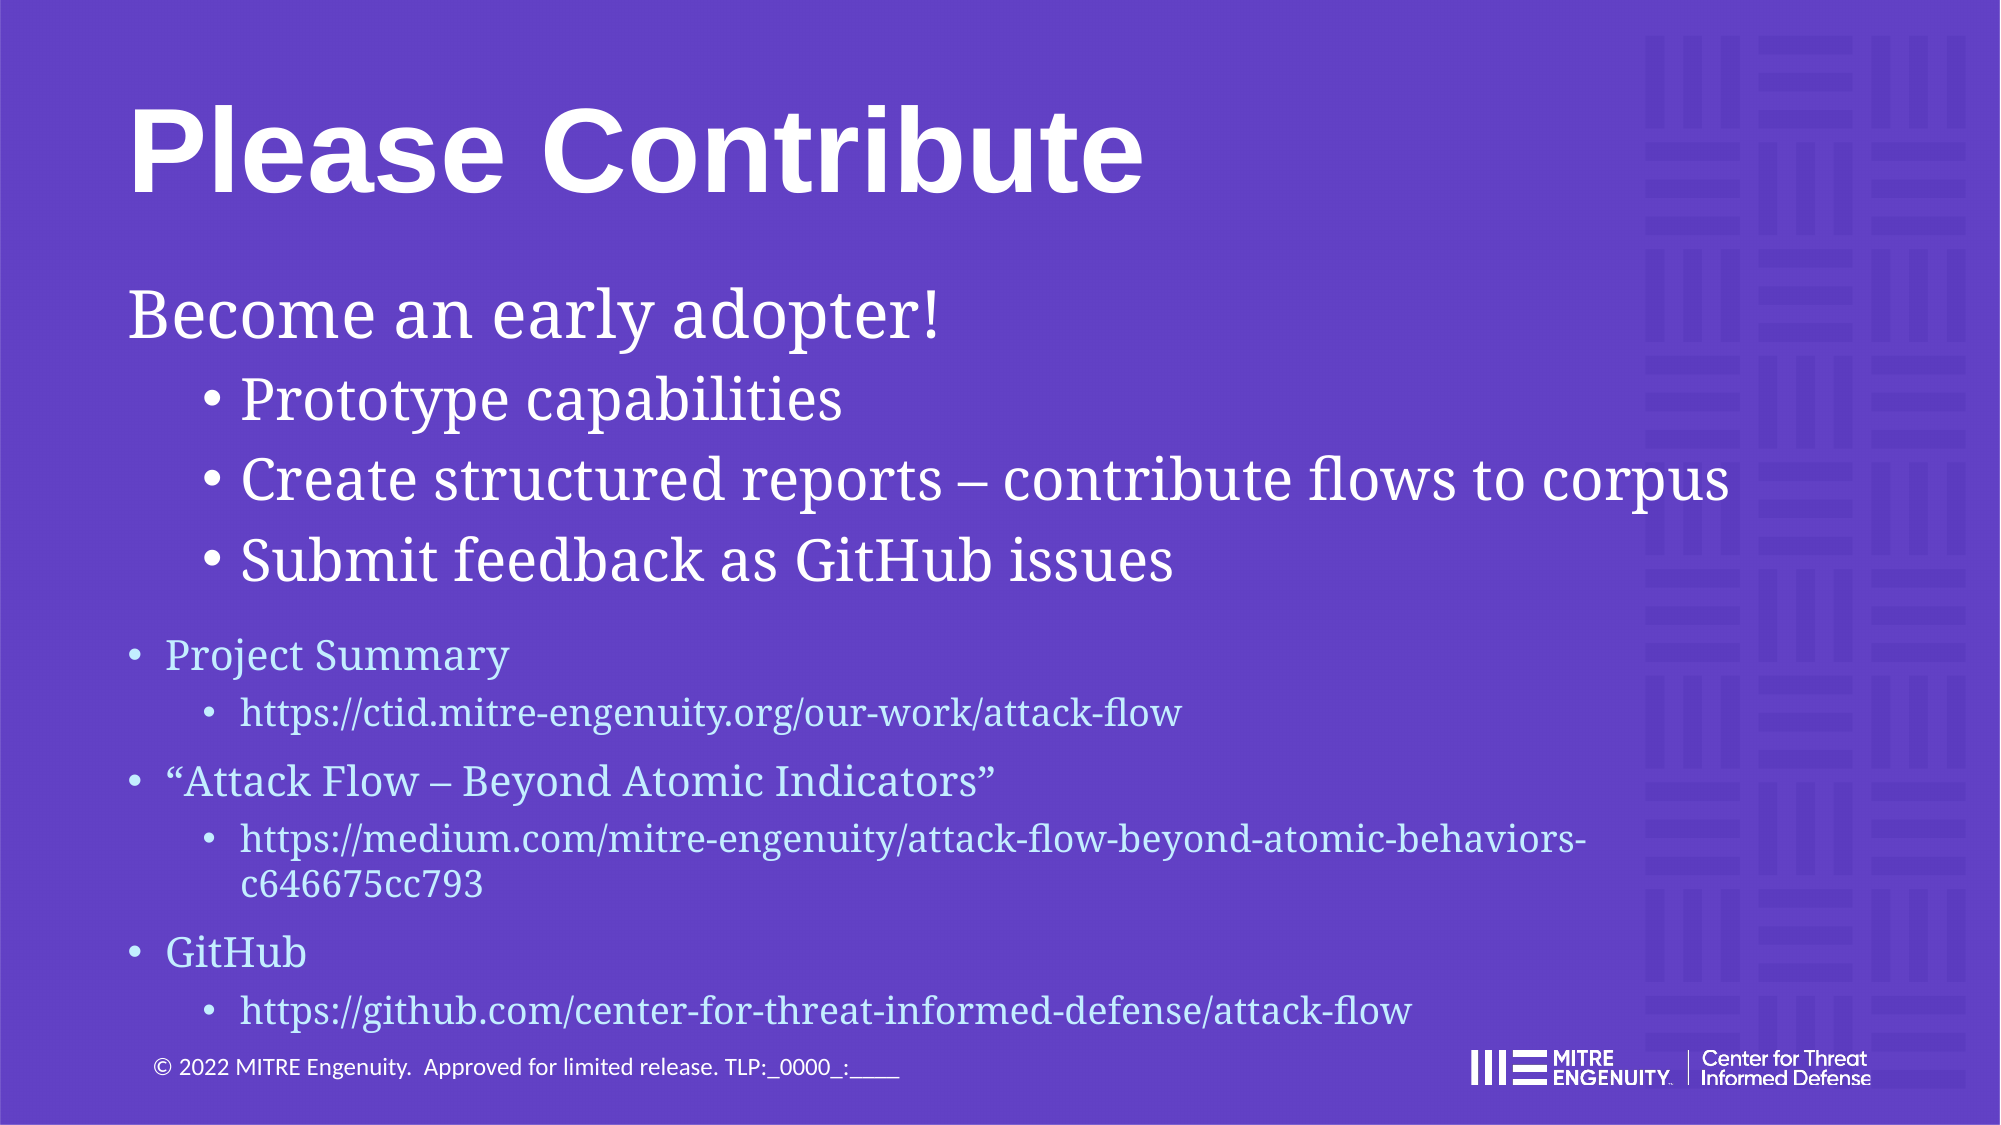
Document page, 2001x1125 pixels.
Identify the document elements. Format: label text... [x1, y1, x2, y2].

picture [0, 0, 2000, 1125]
text_box Project Summary https://ctid.mitre-engenuity.org/our-work/attack-flow “Attack Flow – Beyond Atomic Indicators” https://medium.com/mitre-engenuity/attack-flow-beyond-atomic-behaviors-c646675cc793 GitHub https://github.com/center-for-threat-informed-defense/attack-flow [112, 621, 1813, 1024]
footer © 2022 MITRE Engenuity. Approved for limited release. TLP:_0000_:____ [137, 1035, 1158, 1096]
title Please Contribute [112, 64, 1838, 224]
text_box Become an early adopter! Prototype capabilities Create structured reports – contribute flows to corpus Submit feedback as GitHub issues [112, 264, 1772, 655]
